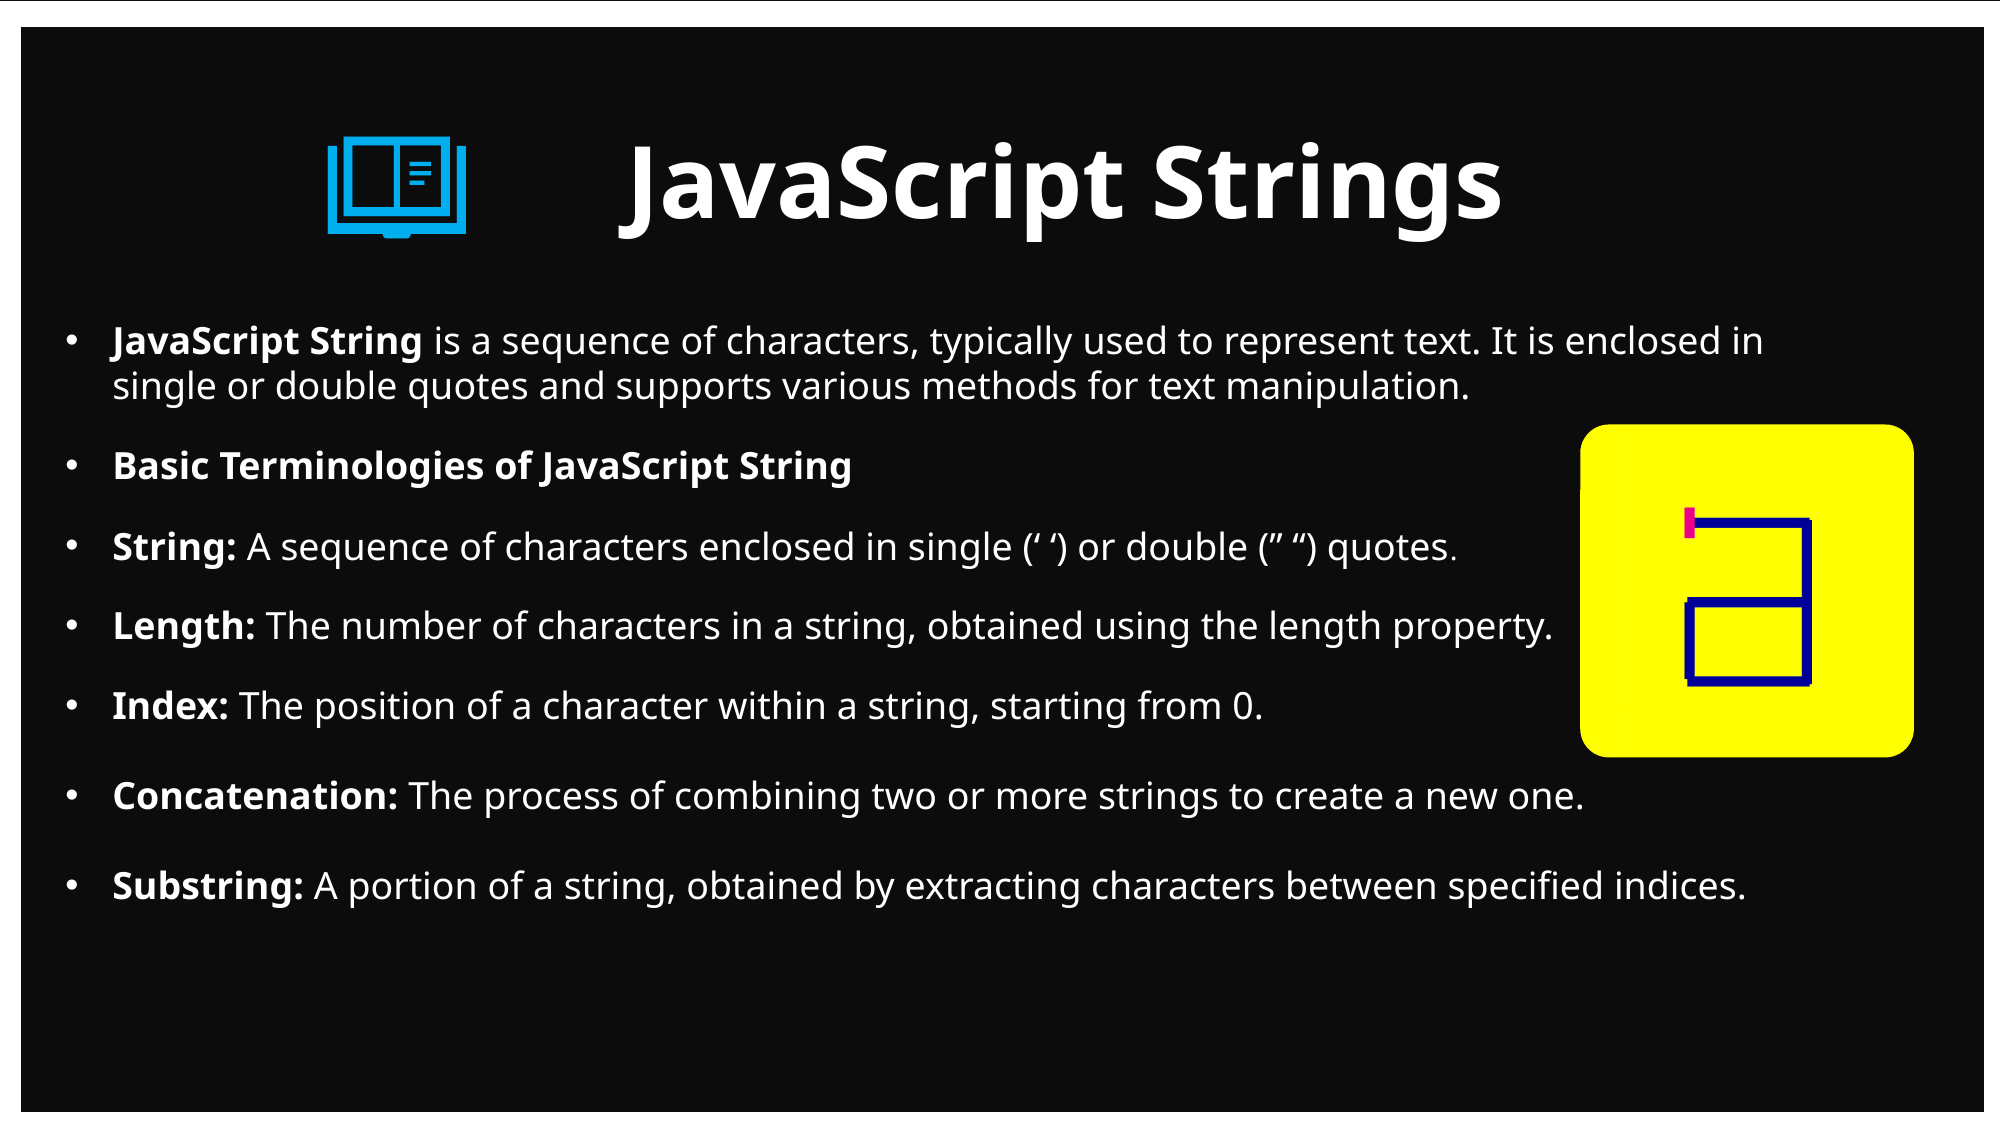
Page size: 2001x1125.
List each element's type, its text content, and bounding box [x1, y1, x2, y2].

text_box JavaScript String is a sequence of characters, typically used to represent text. It is enclosed in single or double quotes and supports various methods for text manipulation. Basic Terminologies of JavaScript String String: A sequence of characters enclosed in single (‘ ‘) or double (” “) quotes. Length: The number of characters in a string, obtained using the length property. Index: The position of a character within a string, starting from 0. Concatenation: The process of combining two or more strings to create a new one. Substring: A portion of a string, obtained by extracting characters between specified indices. [50, 309, 1859, 1125]
title JavaScript Strings [203, 77, 1929, 296]
text_box [8, 14, 1997, 1125]
picture [321, 111, 472, 262]
picture [1579, 424, 1915, 758]
